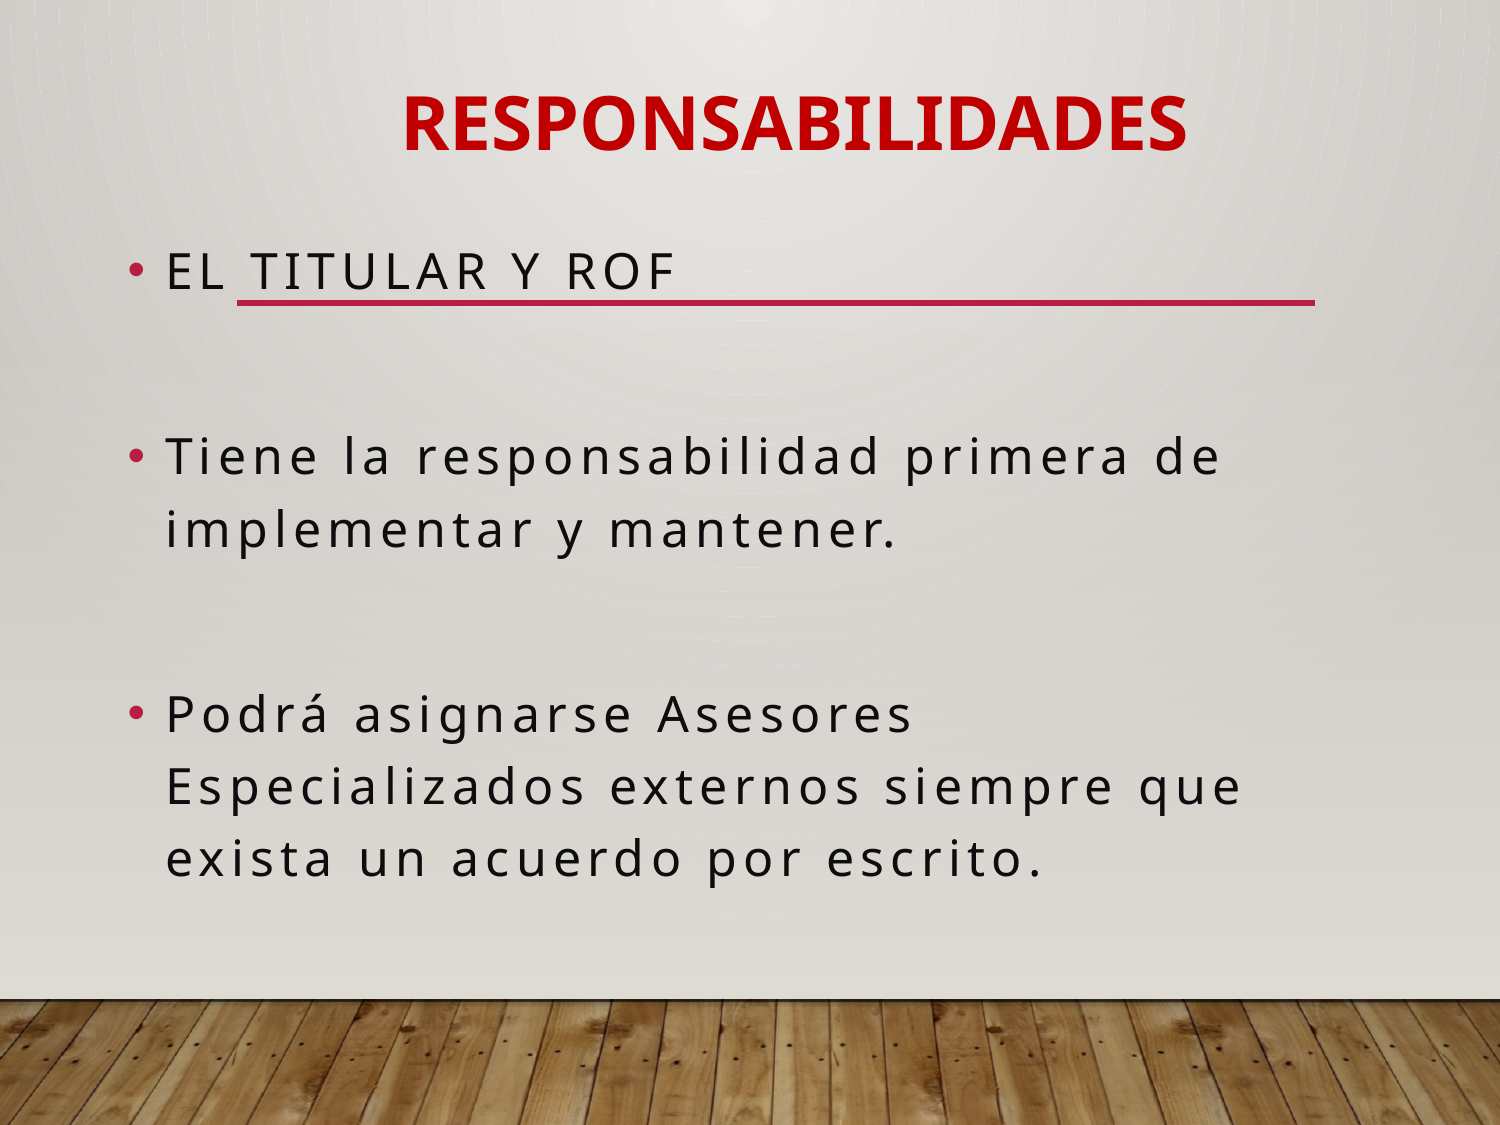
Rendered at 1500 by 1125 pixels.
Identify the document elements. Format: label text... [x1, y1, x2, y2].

title RESPONSABILIDADES [89, 78, 1500, 185]
picture [0, 999, 1500, 1125]
list EL TITULAR Y ROF Tiene la responsabilidad primera de implementar y mantener. Podrá asignarse Asesores Especializados externos siempre que exista un acuerdo por escrito. [112, 219, 1388, 953]
